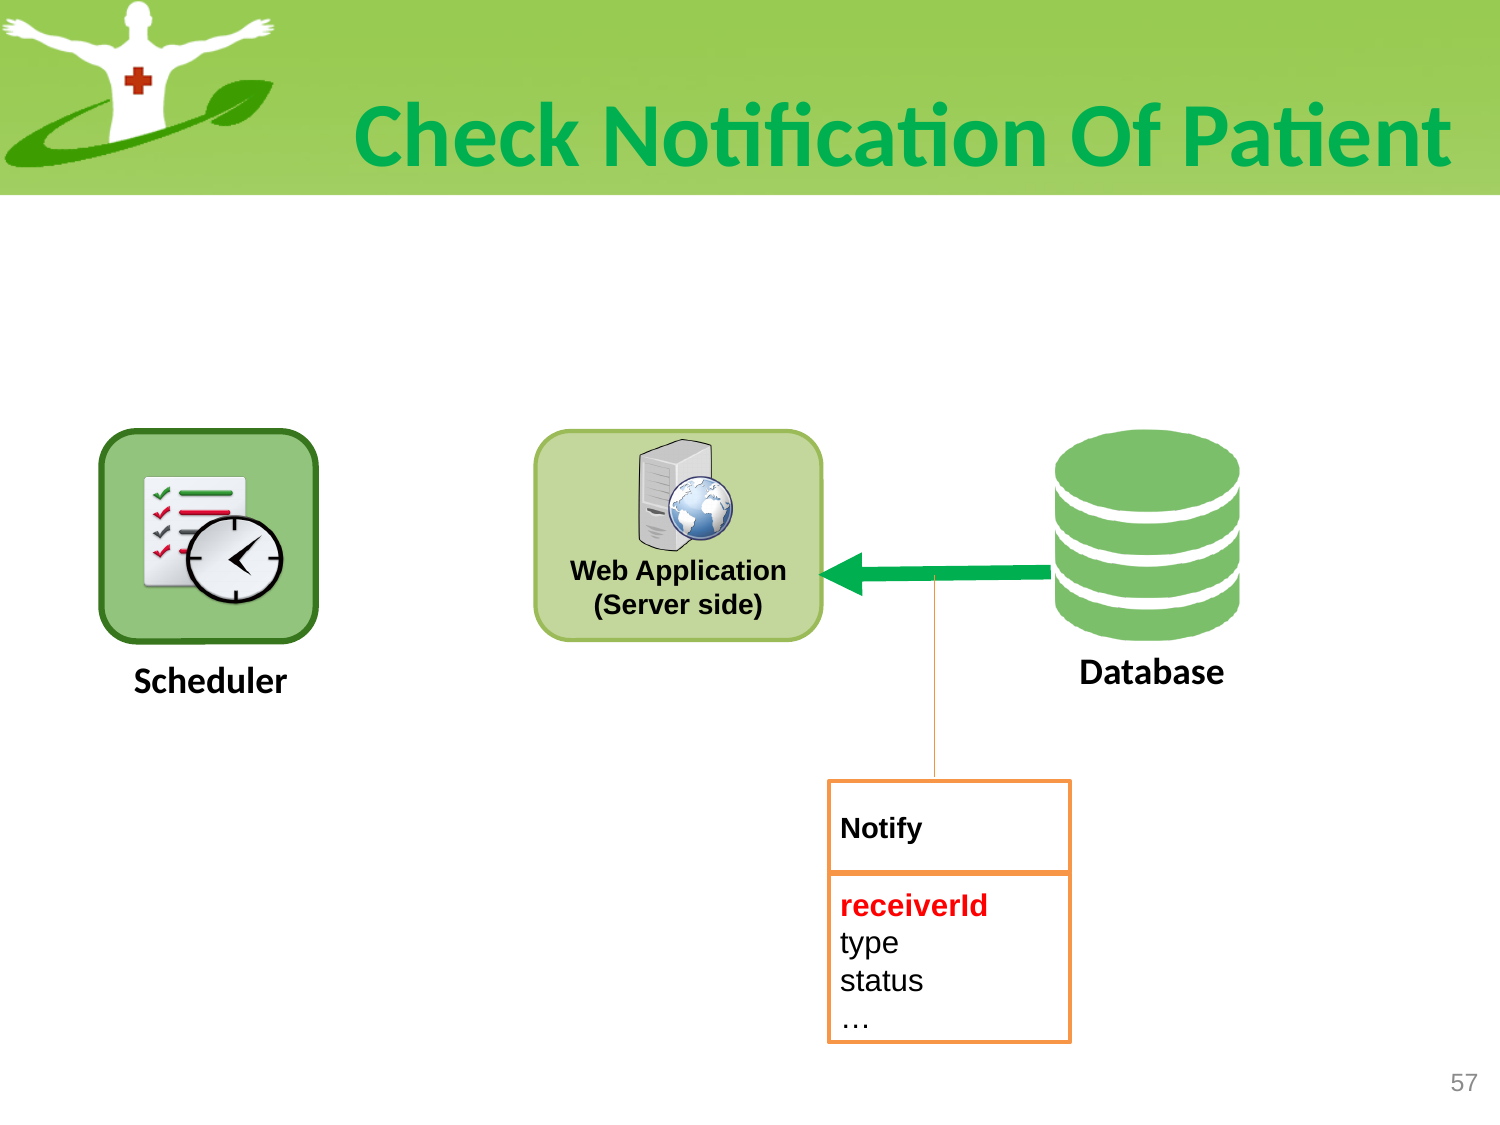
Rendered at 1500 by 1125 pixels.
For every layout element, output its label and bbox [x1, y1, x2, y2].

text_box [828, 780, 1071, 1043]
picture [0, 0, 1500, 1125]
text_box [818, 571, 1051, 575]
text_box [101, 430, 316, 642]
